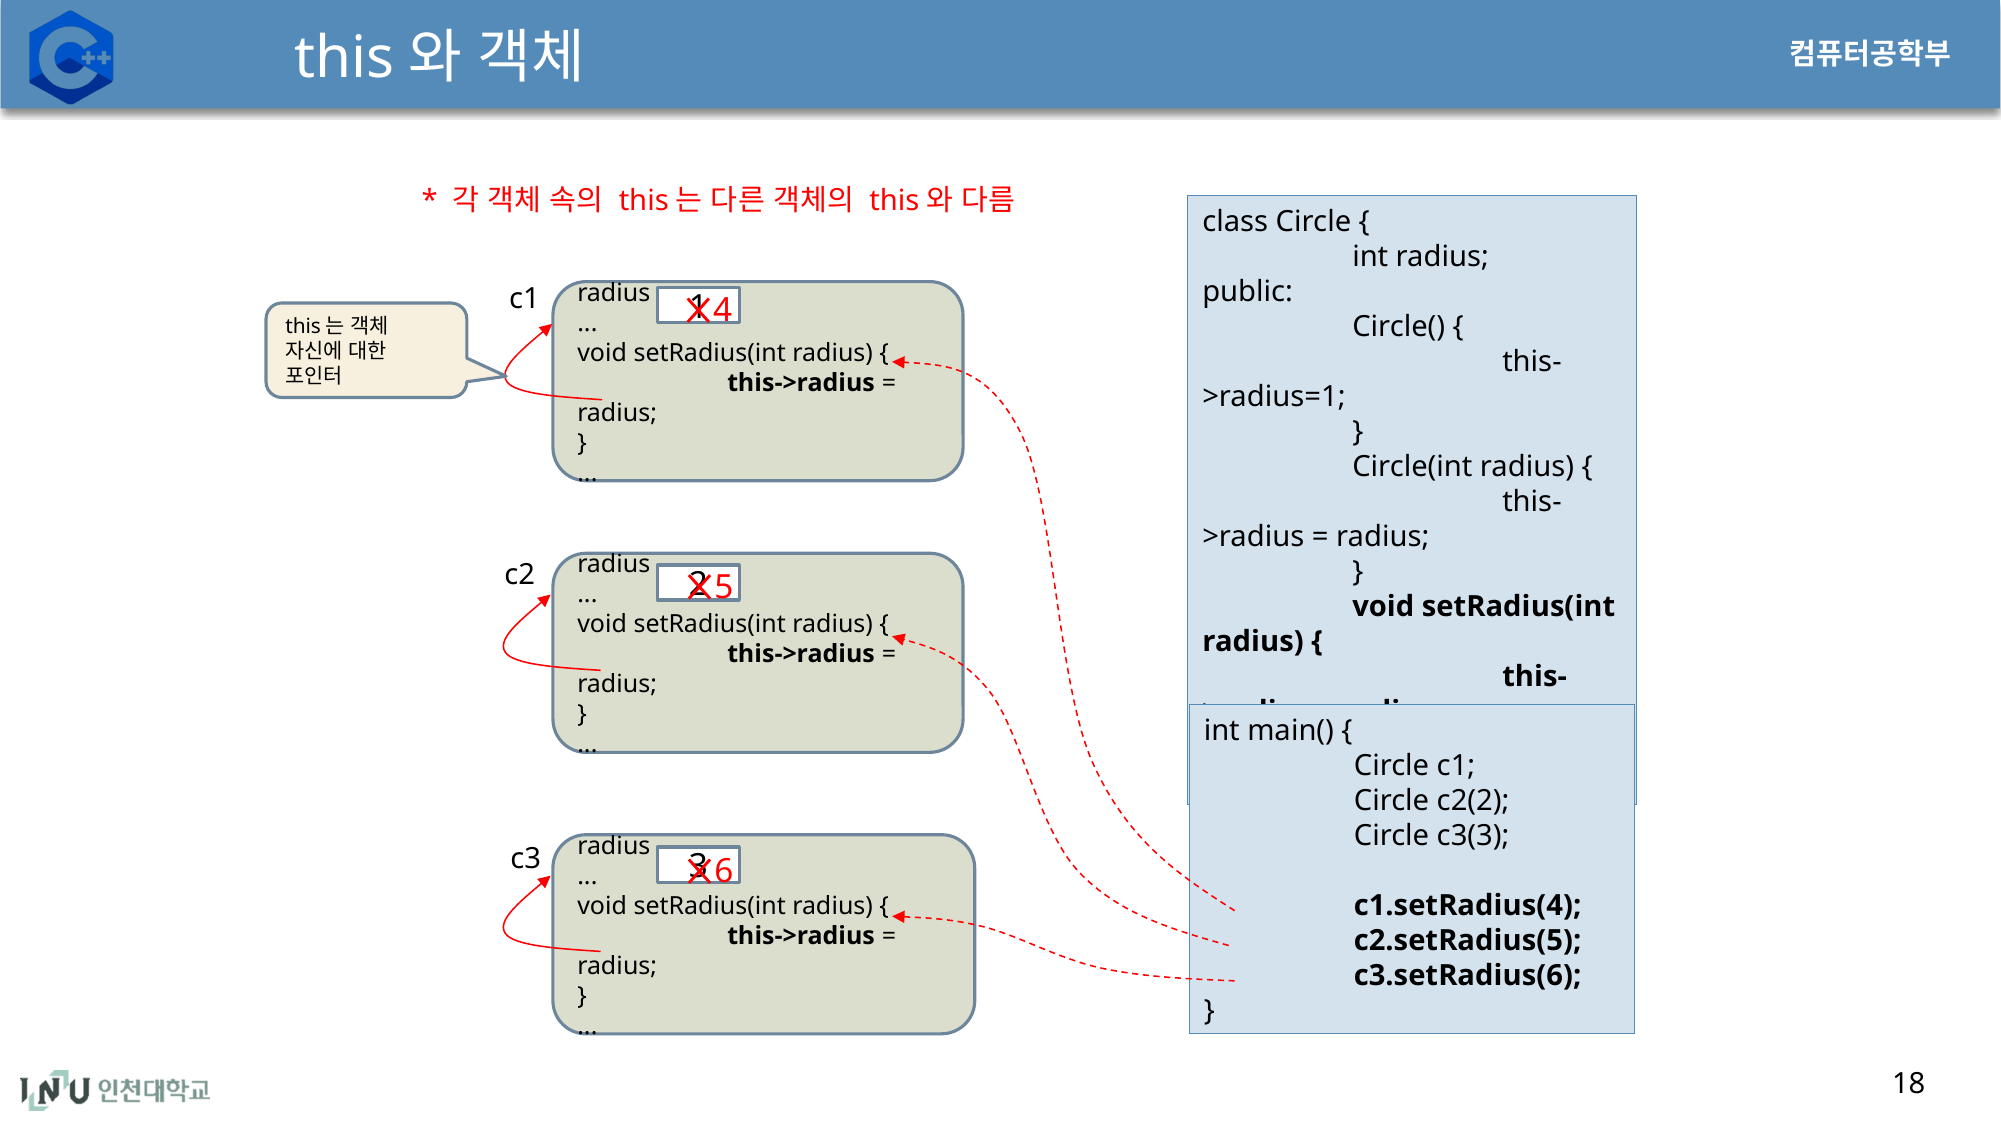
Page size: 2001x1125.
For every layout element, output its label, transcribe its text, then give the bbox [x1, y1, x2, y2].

text_box 6 [699, 842, 749, 897]
text_box [501, 594, 601, 672]
text_box radius ... void setRadius(int radius) { this->radius = radius; } ... [551, 280, 965, 483]
picture [19, 0, 125, 116]
text_box [686, 857, 699, 886]
text_box [892, 910, 1235, 983]
text_box c2 [489, 547, 551, 598]
text_box [892, 633, 1230, 948]
text_box class Circle { int radius; public: Circle() { this->radius=1; } Circle(int radius) { this->radius = radius; } void setRadius(int radius) { this->radius = radius; } }; [1187, 195, 1637, 805]
text_box * 각 객체 속의 this는 다른 객체의 this와 다름 [406, 173, 1031, 224]
text_box 2 [656, 563, 699, 602]
text_box 5 [699, 557, 749, 613]
text_box [686, 573, 699, 601]
text_box c1 [494, 272, 555, 323]
text_box radius ... void setRadius(int radius) { this->radius = radius; } ... [551, 551, 965, 754]
text_box [685, 296, 698, 325]
text_box 1 [656, 286, 698, 324]
text_box 3 [656, 845, 699, 884]
text_box radius ... void setRadius(int radius) { this->radius = radius; } ... [551, 833, 977, 1036]
text_box [503, 323, 603, 402]
text_box [892, 356, 1236, 913]
text_box this는 객체 자신에 대한 포인터 [264, 301, 508, 400]
title this와 객체 [279, 7, 1390, 102]
text_box c3 [495, 831, 557, 882]
text_box [501, 875, 601, 953]
text_box 4 [698, 281, 748, 336]
text_box int main() { Circle c1; Circle c2(2); Circle c3(3); c1.setRadius(4); c2.setRadius(5); c3.setRadius(6); } [1189, 704, 1635, 1034]
